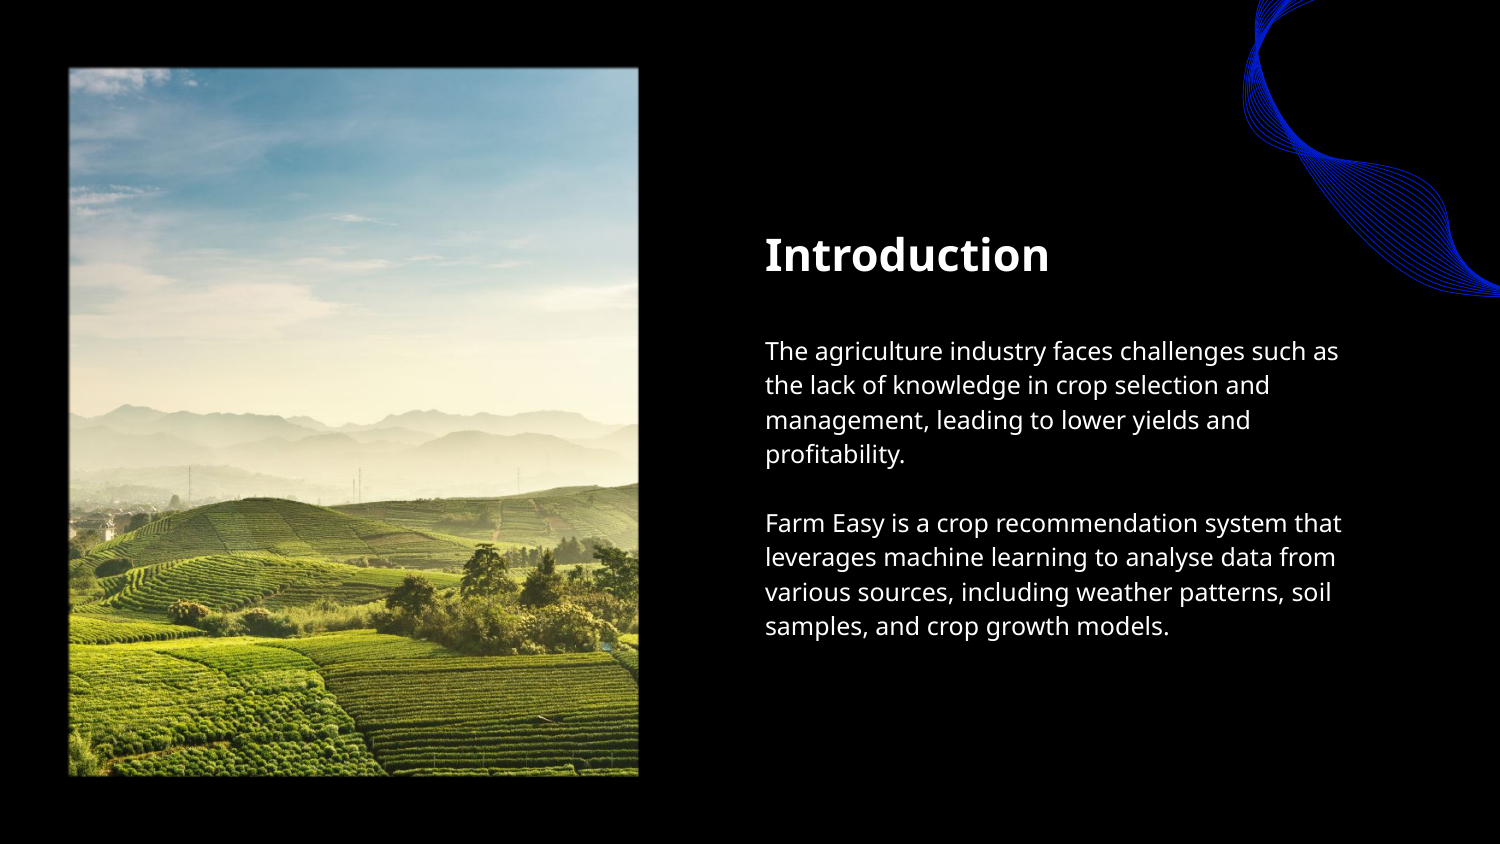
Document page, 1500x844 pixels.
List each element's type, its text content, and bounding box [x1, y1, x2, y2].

title Introduction [750, 211, 1392, 296]
picture [67, 65, 639, 778]
list The agriculture industry faces challenges such as the lack of knowledge in crop selection and management, leading to lower yields and profitability. Farm Easy is a crop recommendation system that leverages machine learning to analyse data from various sources, including weather patterns, soil samples, and crop growth models. [750, 296, 1373, 703]
